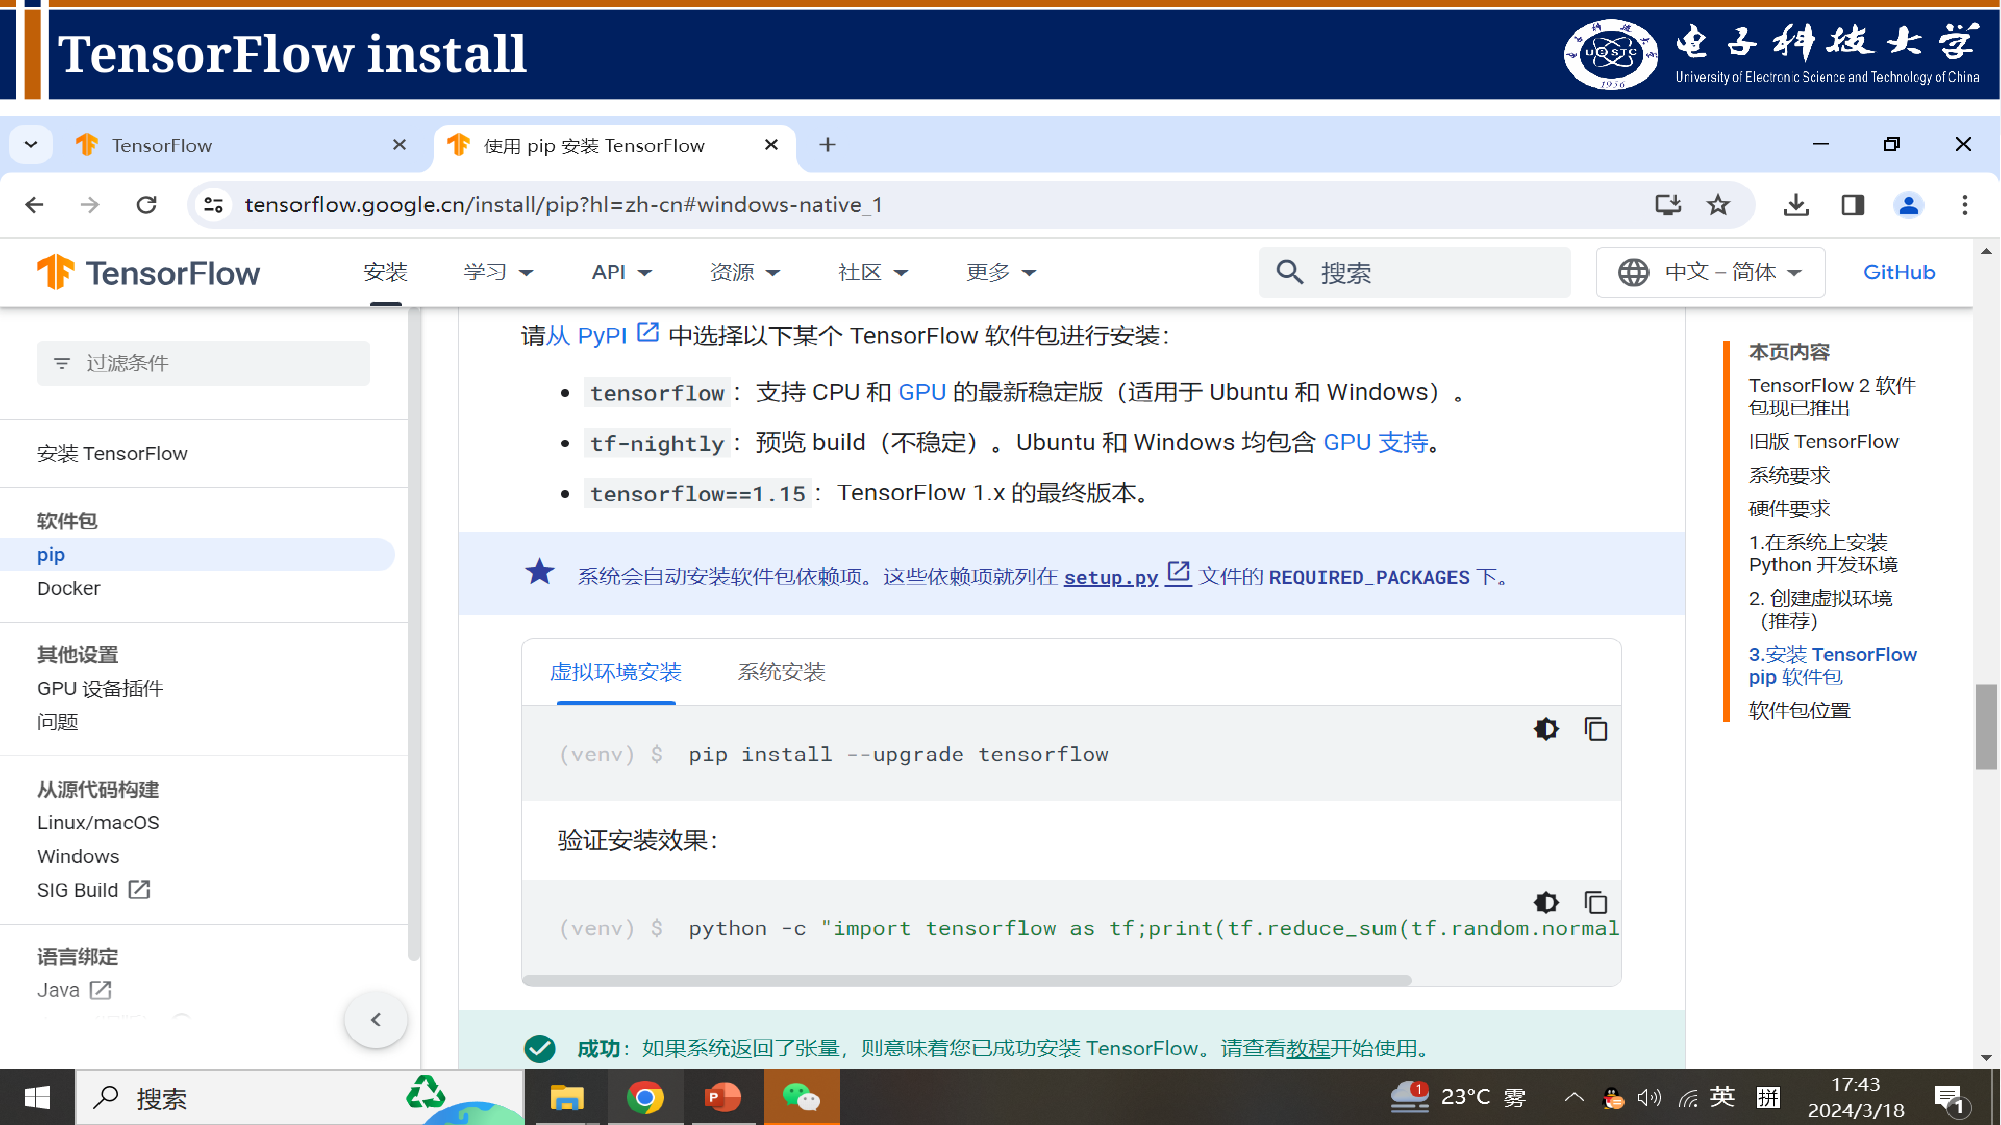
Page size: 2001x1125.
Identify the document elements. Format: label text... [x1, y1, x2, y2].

picture [1564, 19, 1980, 90]
picture [0, 0, 2001, 1125]
title TensorFlow install [43, 10, 676, 101]
